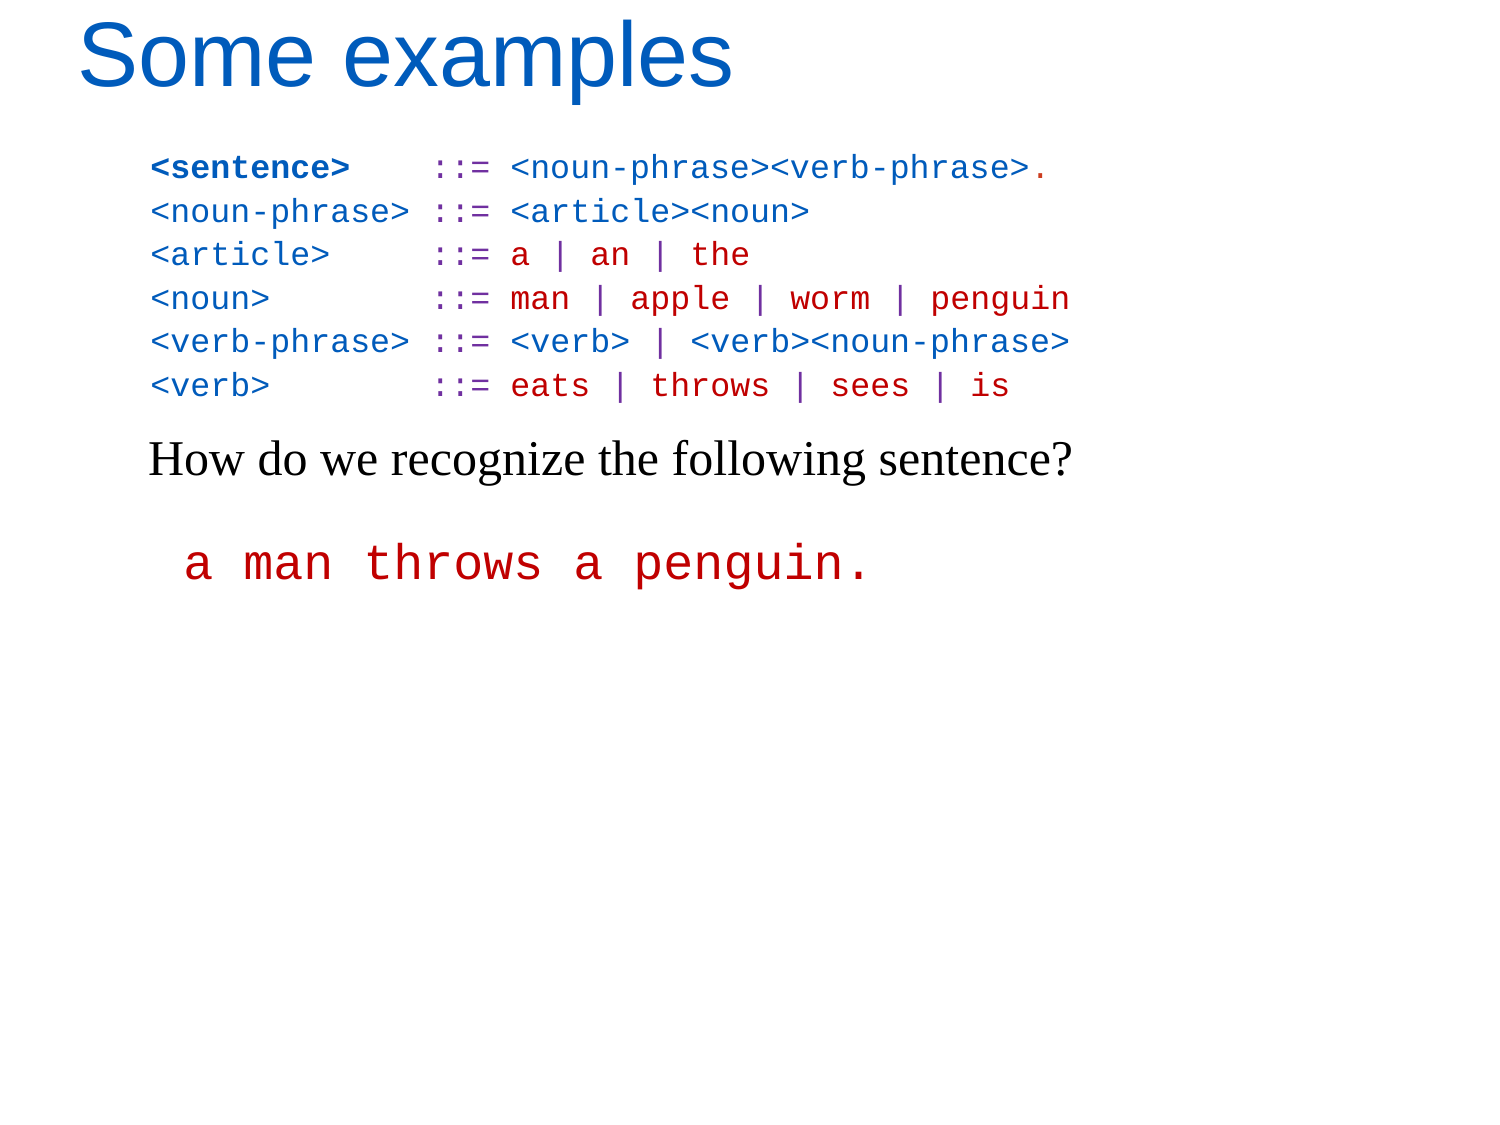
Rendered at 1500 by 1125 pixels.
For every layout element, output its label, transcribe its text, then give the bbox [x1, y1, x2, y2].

text_box a man throws a penguin. [168, 521, 1013, 597]
title Some examples [62, 0, 1357, 143]
text_box How do we recognize the following sentence? [133, 418, 1406, 494]
text_box <sentence> ::= <noun-phrase><verb-phrase>. <noun-phrase> ::= <article><noun> <article> ::= a | an | the <noun> ::= man | apple | worm | penguin <verb-phrase> ::= <verb> | <verb><noun-phrase> <verb> ::= eats | throws | sees | is [79, 142, 1374, 419]
